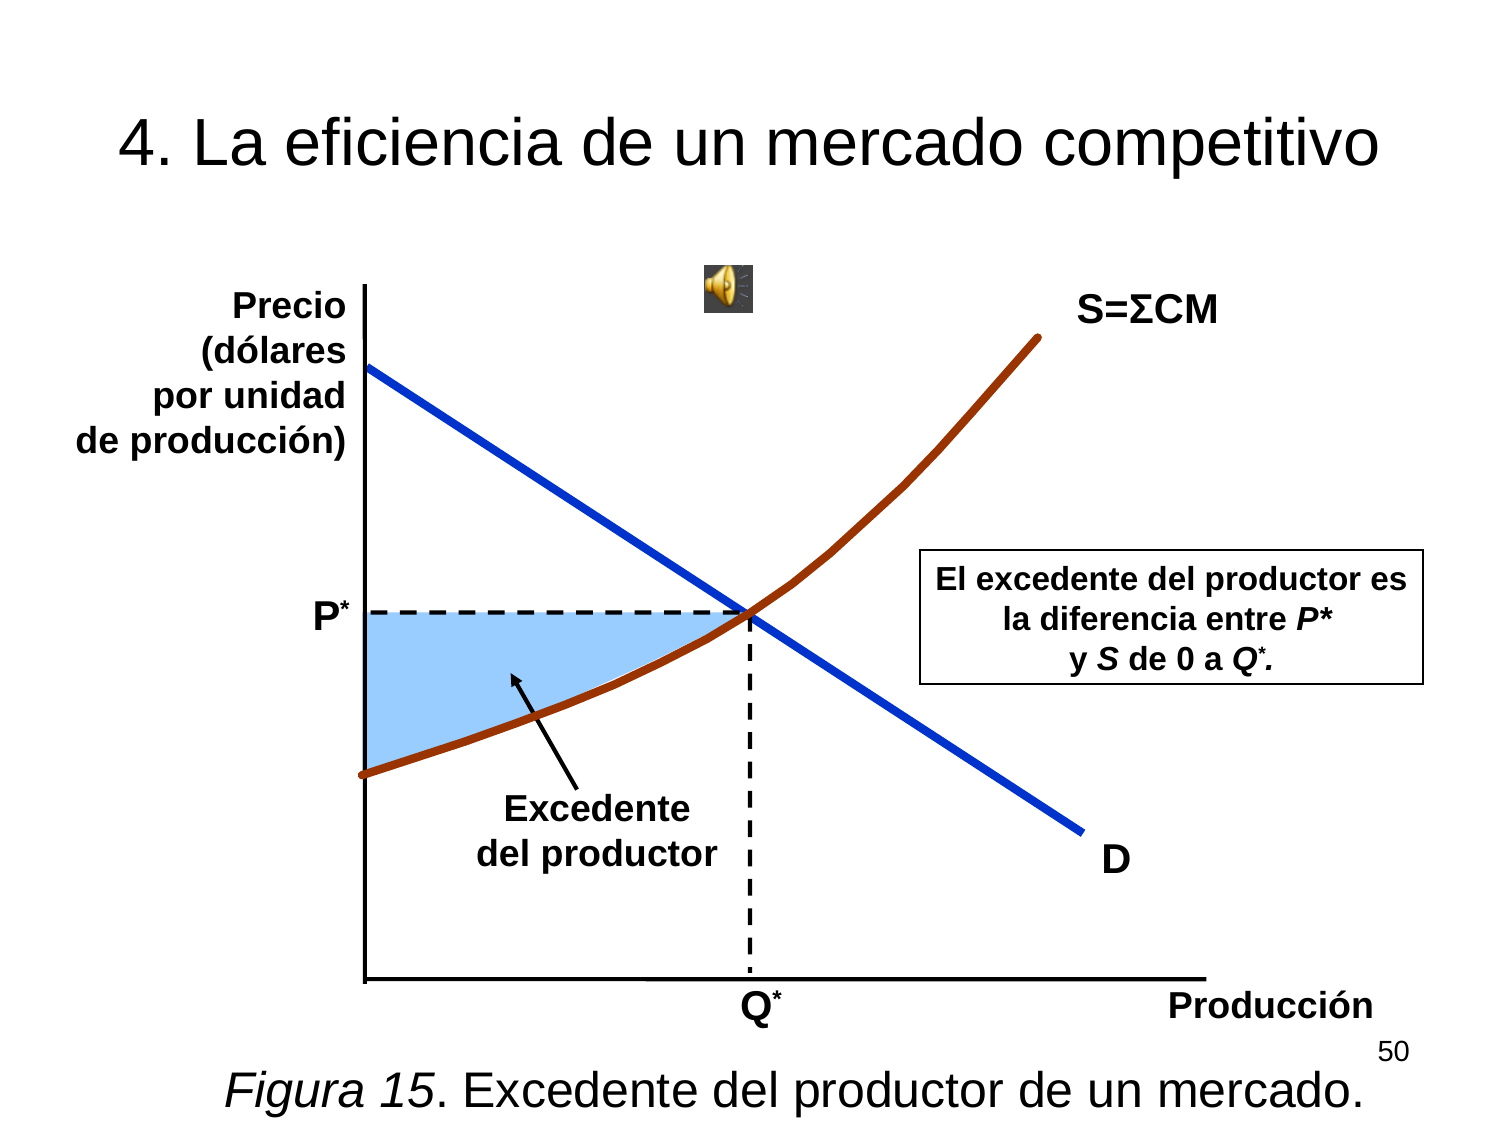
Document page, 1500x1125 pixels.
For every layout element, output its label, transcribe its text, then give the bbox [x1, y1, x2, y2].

text_box Precio (dólares por unidad de producción) [60, 273, 360, 469]
title Figura 15. Excedente del productor de un mercado. [90, 996, 1500, 1125]
picture [703, 263, 754, 314]
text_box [296, 550, 1425, 1037]
text_box [512, 1046, 988, 1098]
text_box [361, 273, 1235, 776]
text_box 4. La eficiencia de un mercado competitivo [74, 45, 1425, 233]
